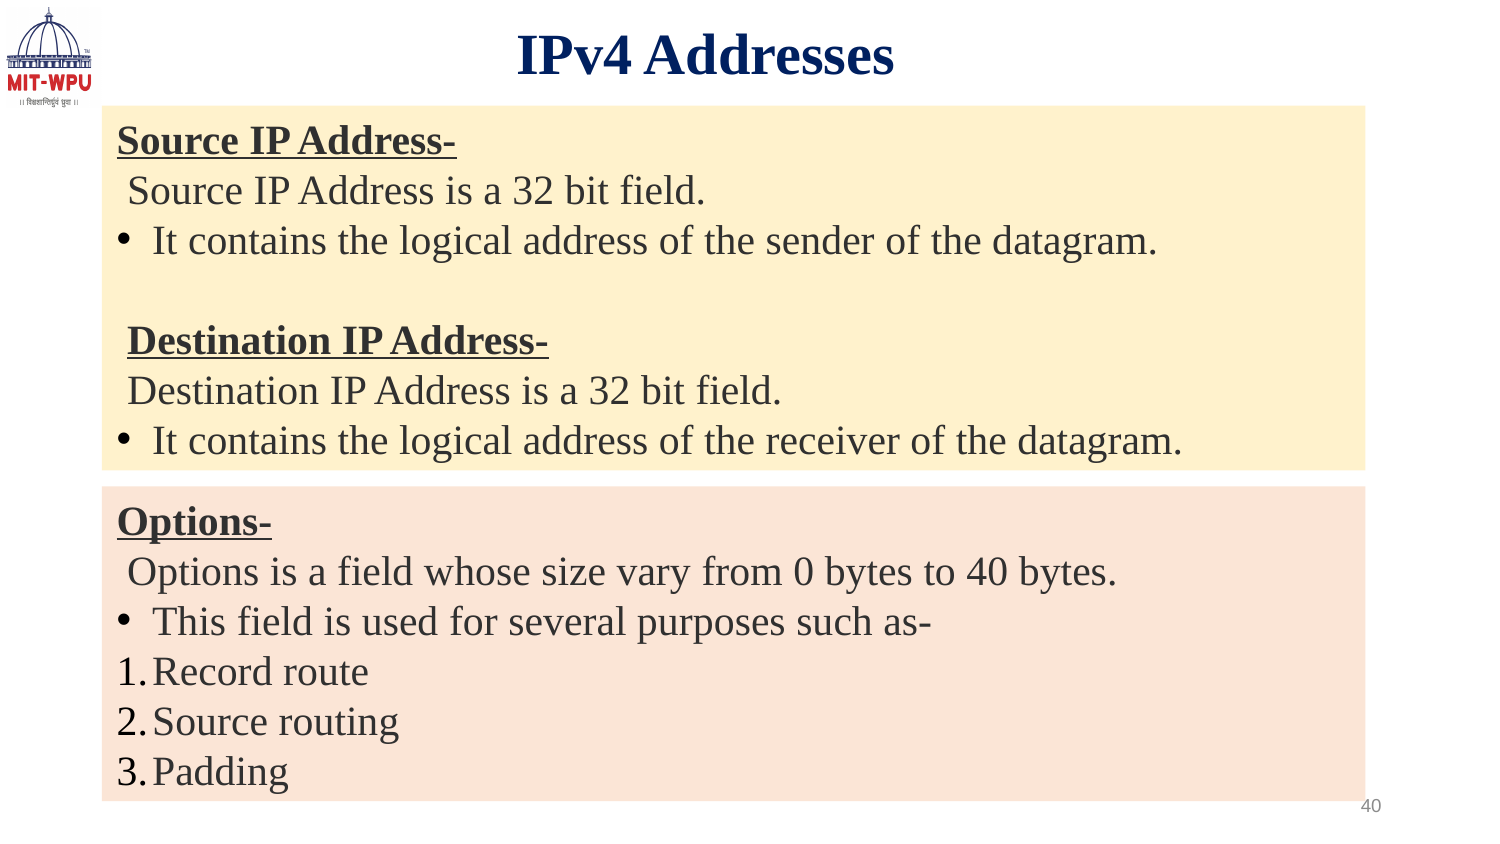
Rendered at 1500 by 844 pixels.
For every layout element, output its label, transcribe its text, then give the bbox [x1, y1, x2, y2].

picture [6, 7, 102, 108]
title IPv4 Addresses [174, 4, 1238, 105]
slide_number 40 [1059, 782, 1397, 827]
text_box Source IP Address- Source IP Address is a 32 bit field. It contains the logical address of the sender of the datagram. Destination IP Address- Destination IP Address is a 32 bit field. It contains the logical address of the receiver of the datagram. [101, 105, 1366, 471]
text_box Options- Options is a field whose size vary from 0 bytes to 40 bytes. This field is used for several purposes such as- Record route Source routing Padding [101, 486, 1366, 802]
